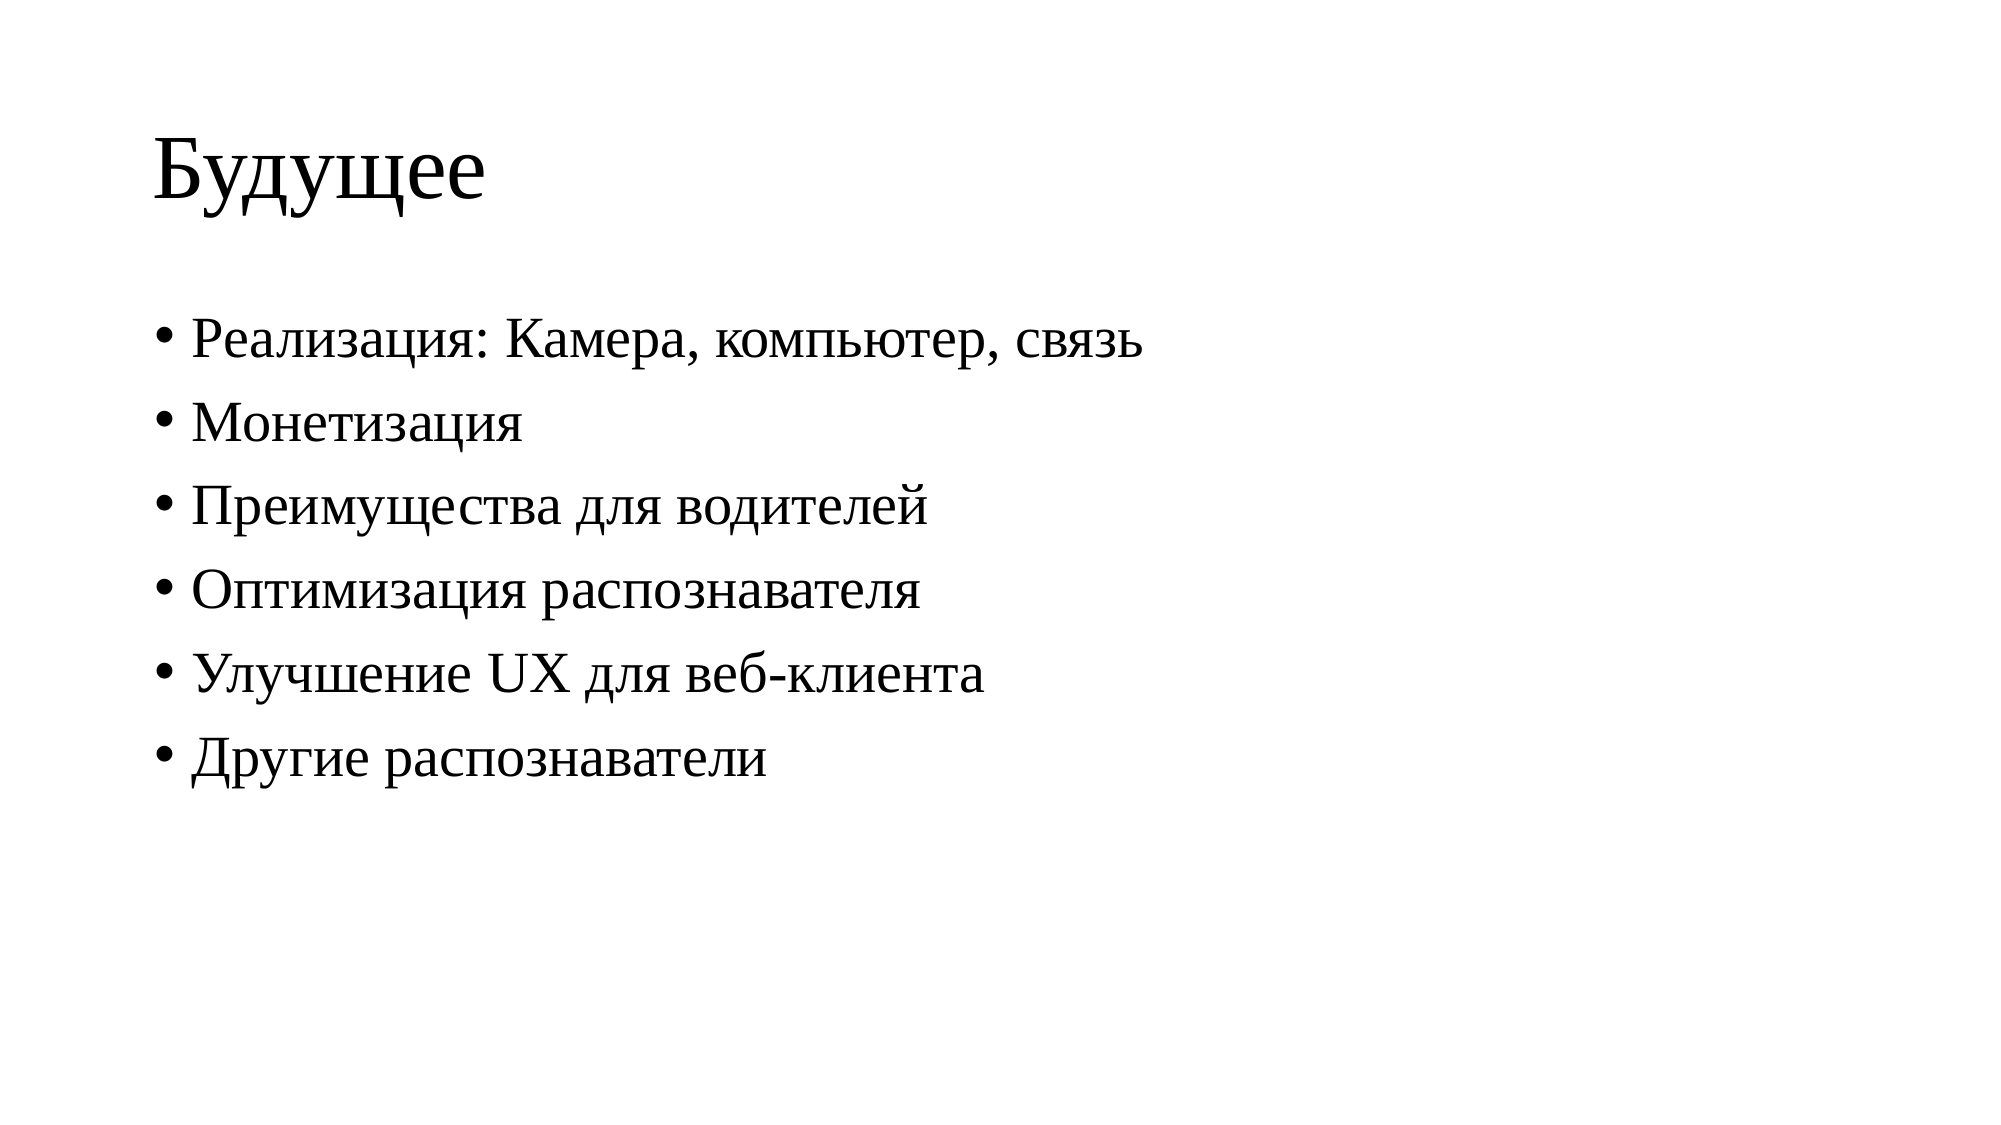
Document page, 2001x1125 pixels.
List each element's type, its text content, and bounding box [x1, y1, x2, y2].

title Будущее [137, 59, 1863, 278]
list Реализация: Камера, компьютер, связь Монетизация Преимущества для водителей Оптимизация распознавателя Улучшение UX для веб-клиента Другие распознаватели [139, 299, 1636, 1014]
